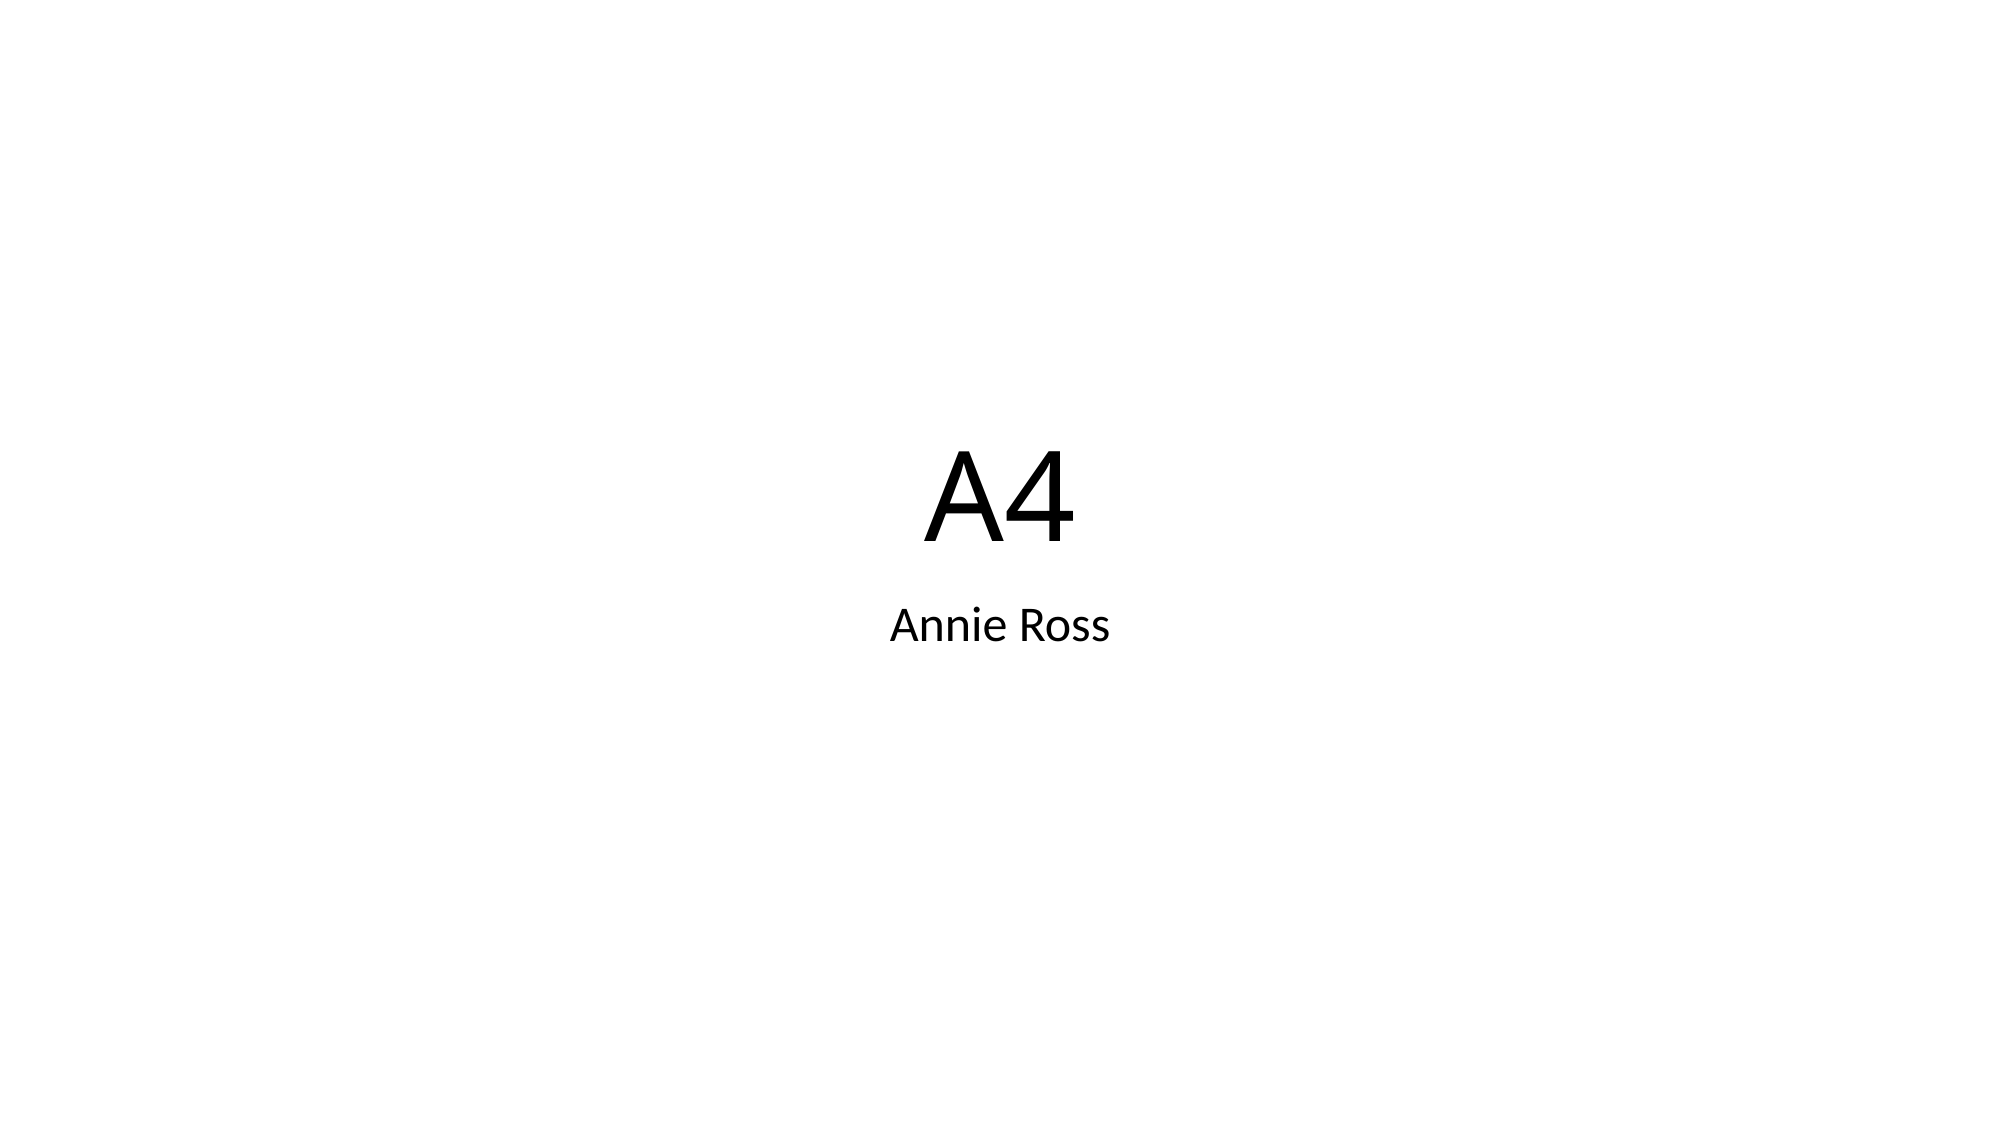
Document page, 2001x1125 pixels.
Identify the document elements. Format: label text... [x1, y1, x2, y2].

title A4 [249, 184, 1750, 576]
subtitle Annie Ross [249, 590, 1750, 863]
